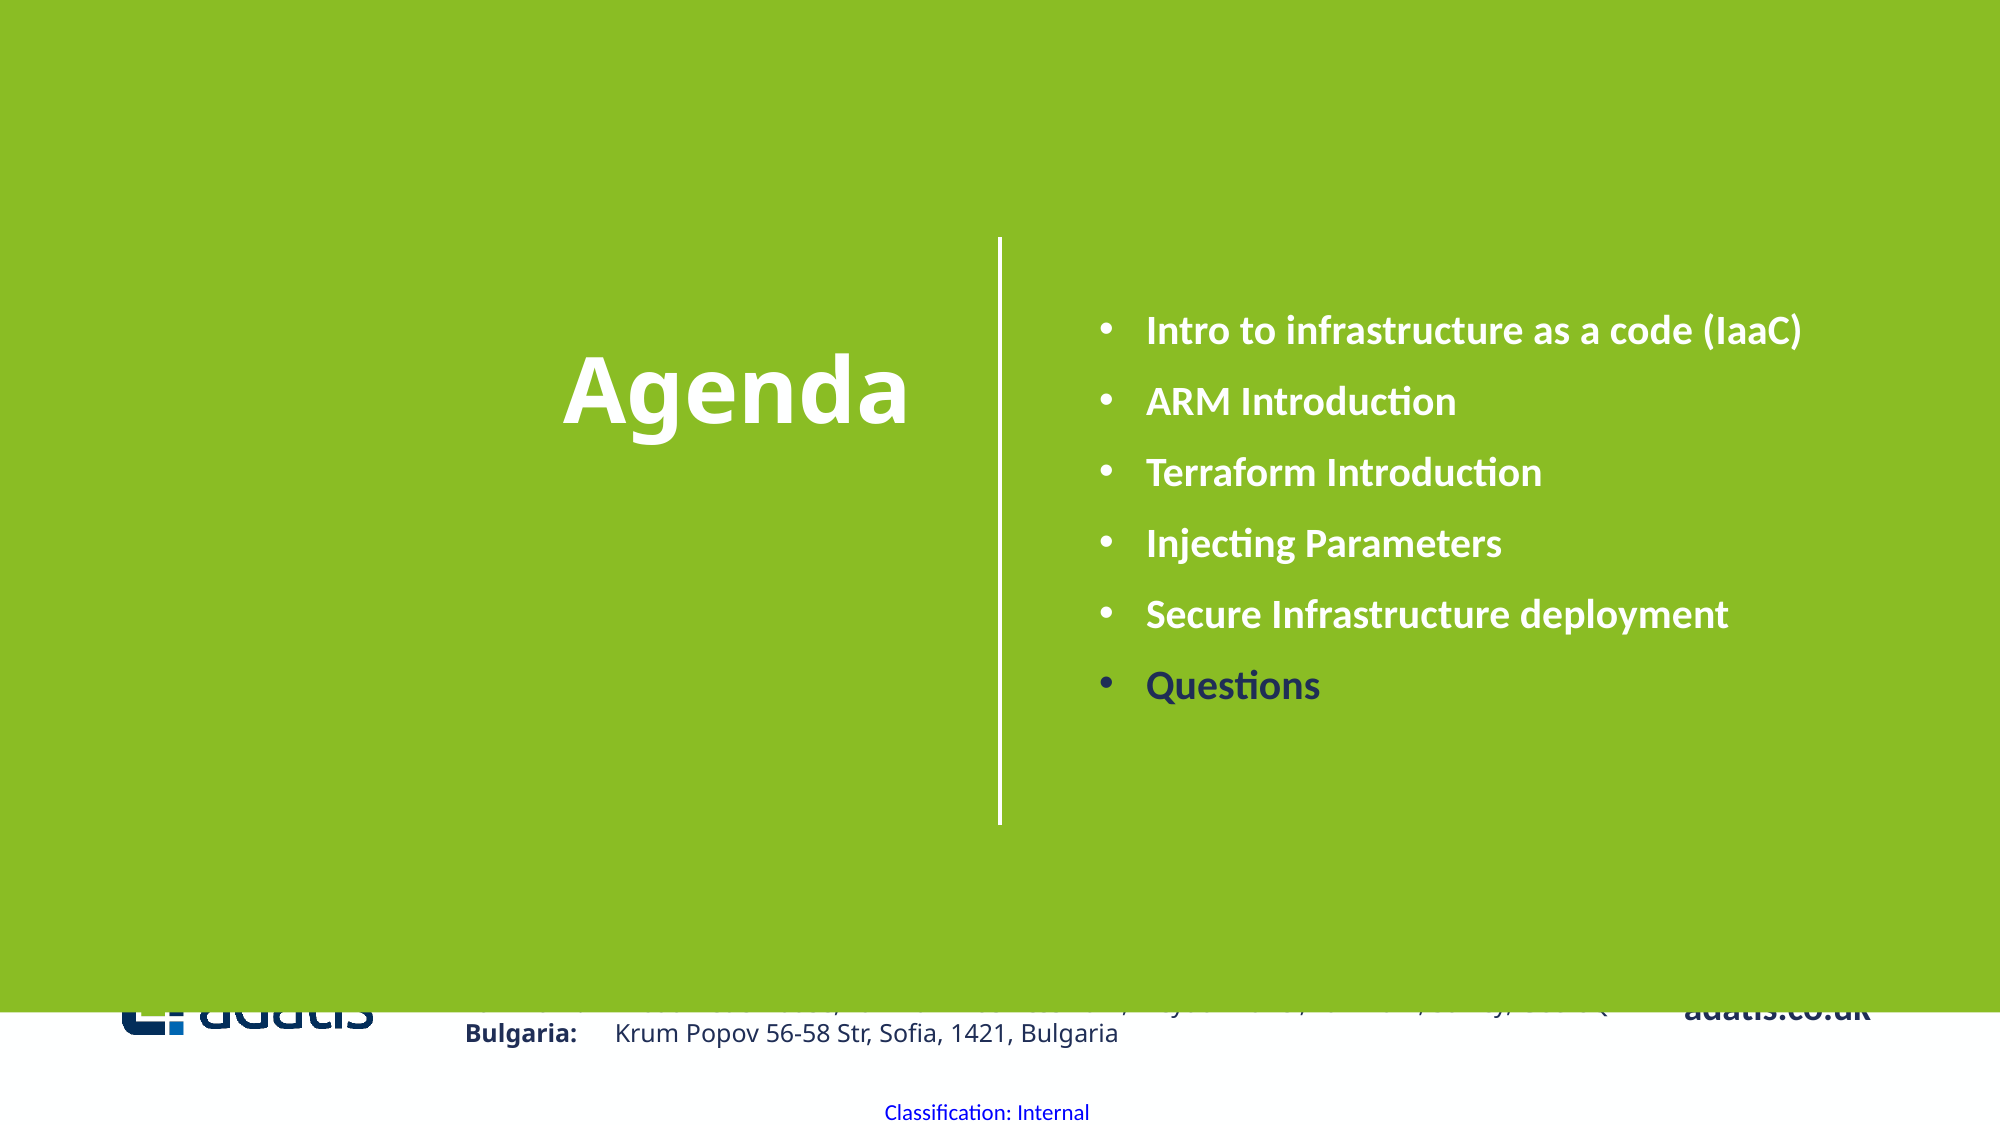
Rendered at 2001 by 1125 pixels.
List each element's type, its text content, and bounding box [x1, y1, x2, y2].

title Agenda [200, 348, 913, 440]
picture [122, 1013, 373, 1035]
